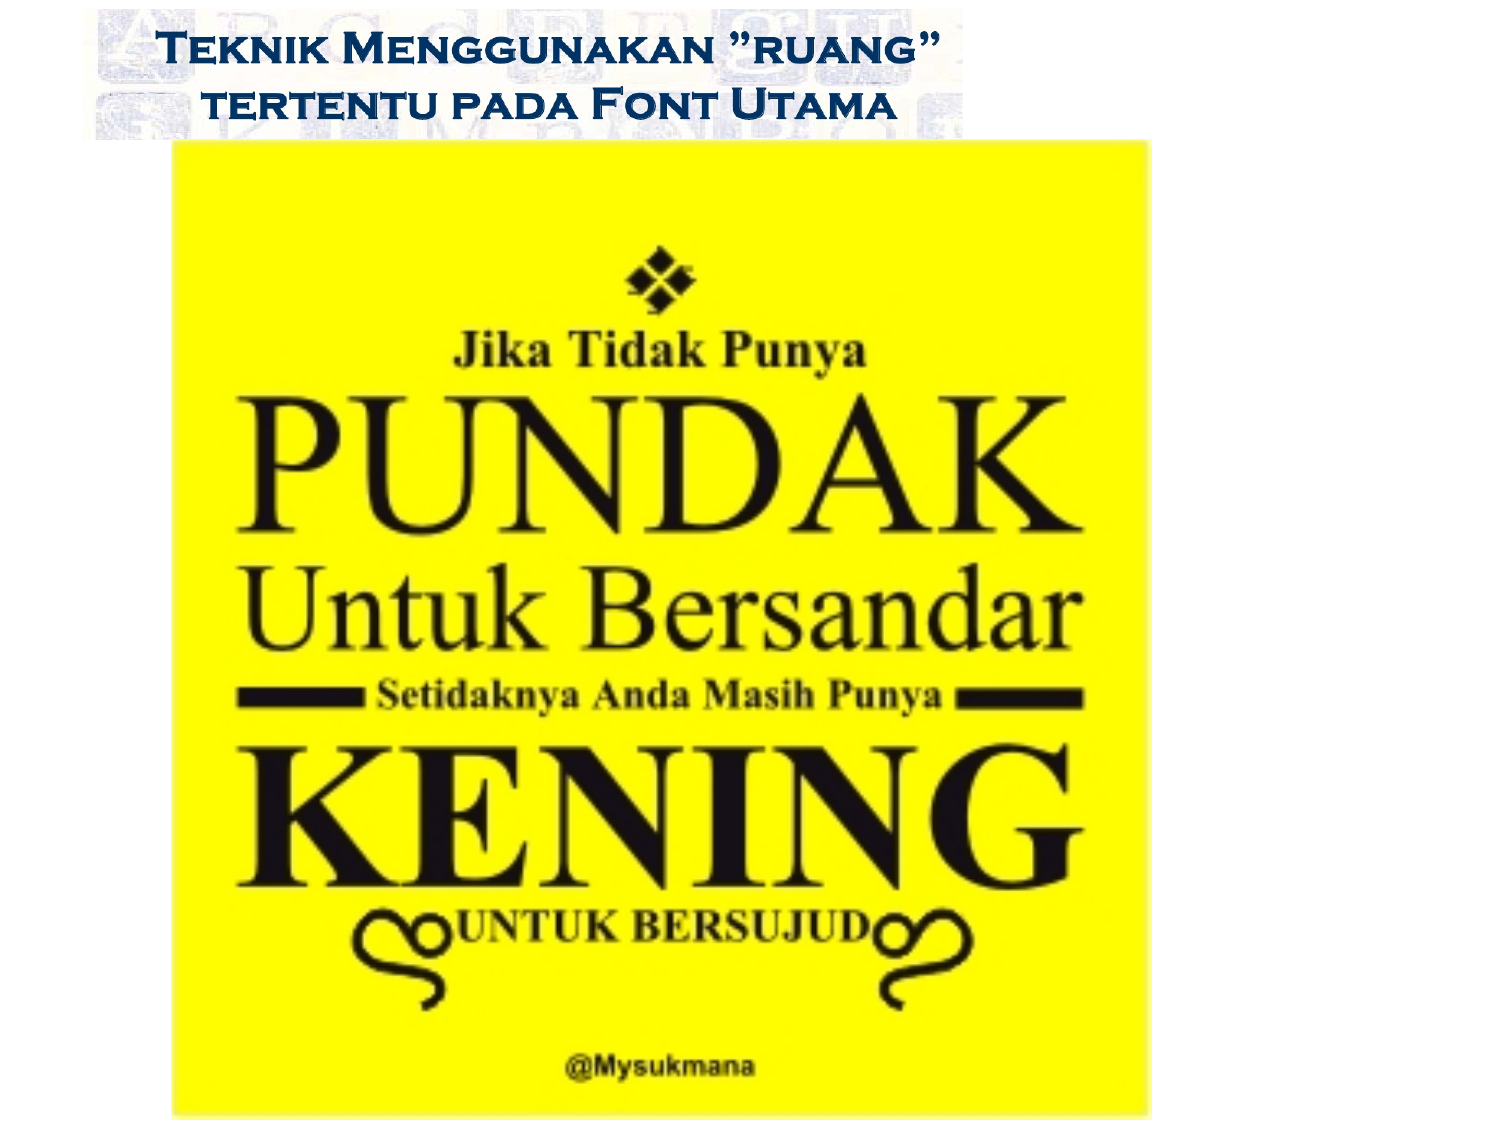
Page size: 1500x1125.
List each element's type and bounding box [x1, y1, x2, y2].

picture [4, 9, 1152, 1120]
